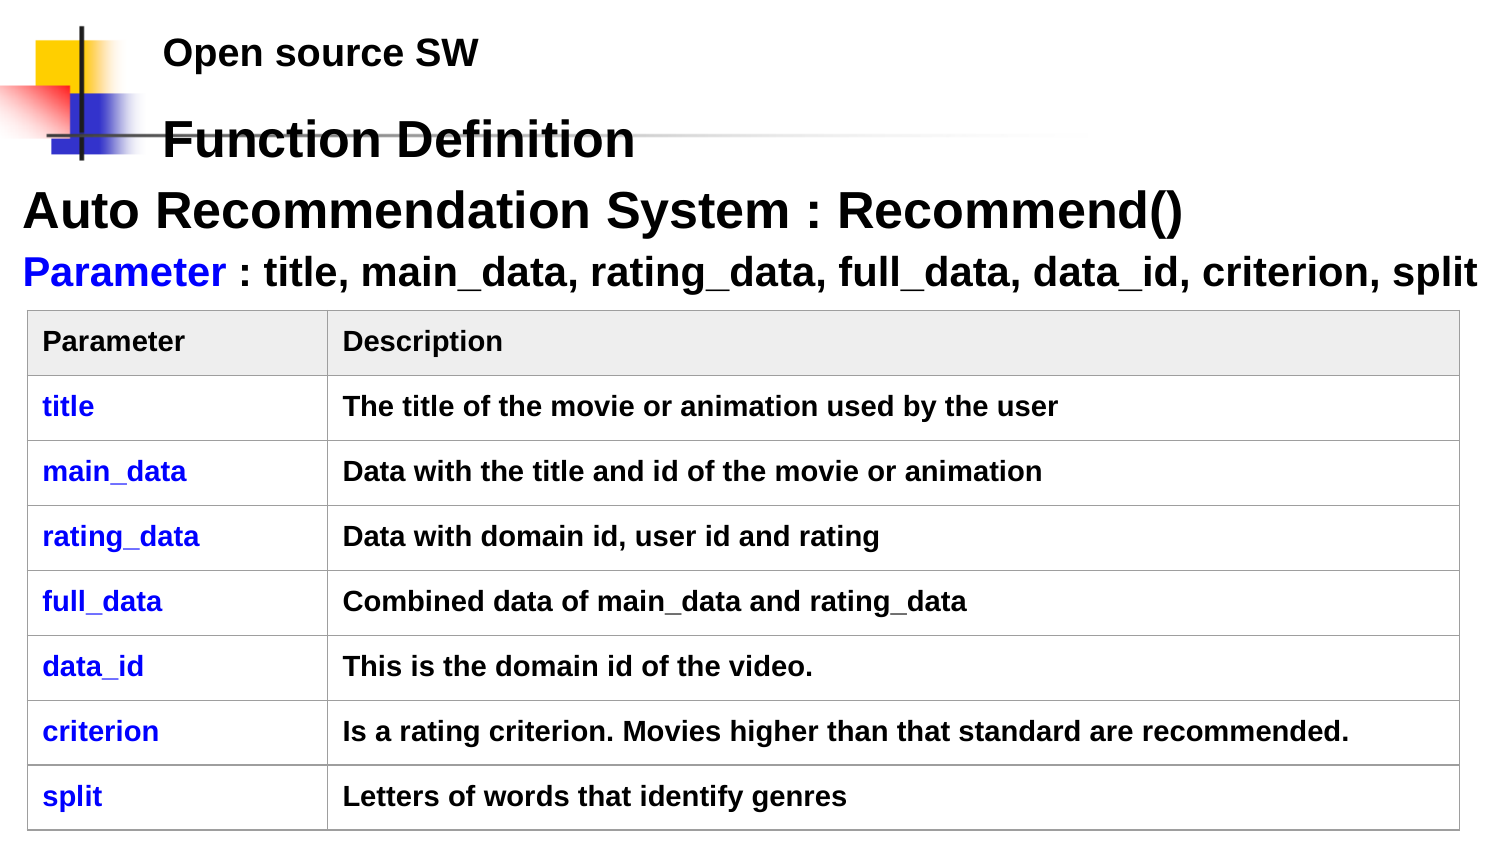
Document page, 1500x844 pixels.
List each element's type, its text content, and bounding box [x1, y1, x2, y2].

table_cell Combined data of main_data and rating_data [328, 571, 1459, 635]
picture [0, 2, 1147, 190]
table_cell The title of the movie or animation used by the user [328, 376, 1459, 440]
table_cell rating_data [28, 506, 327, 570]
table_cell Data with domain id, user id and rating [328, 506, 1459, 570]
table_cell criterion [28, 701, 327, 764]
table_cell data_id [28, 636, 327, 700]
table_header Description [328, 311, 1459, 375]
text_box Auto Recommendation System : Recommend() [7, 161, 1314, 254]
text_box Parameter : title, main_data, rating_data, full_data, data_id, criterion, split [7, 229, 1500, 310]
table_header Parameter [28, 311, 327, 375]
table_cell This is the domain id of the video. [328, 636, 1459, 700]
table_cell Data with the title and id of the movie or animation [328, 441, 1459, 505]
table_cell main_data [28, 441, 327, 505]
table_cell title [28, 376, 327, 440]
table_cell Letters of words that identify genres [328, 766, 1459, 829]
table_cell split [28, 766, 327, 829]
table_cell Is a rating criterion. Movies higher than that standard are recommended. [328, 701, 1459, 764]
table_cell full_data [28, 571, 327, 635]
